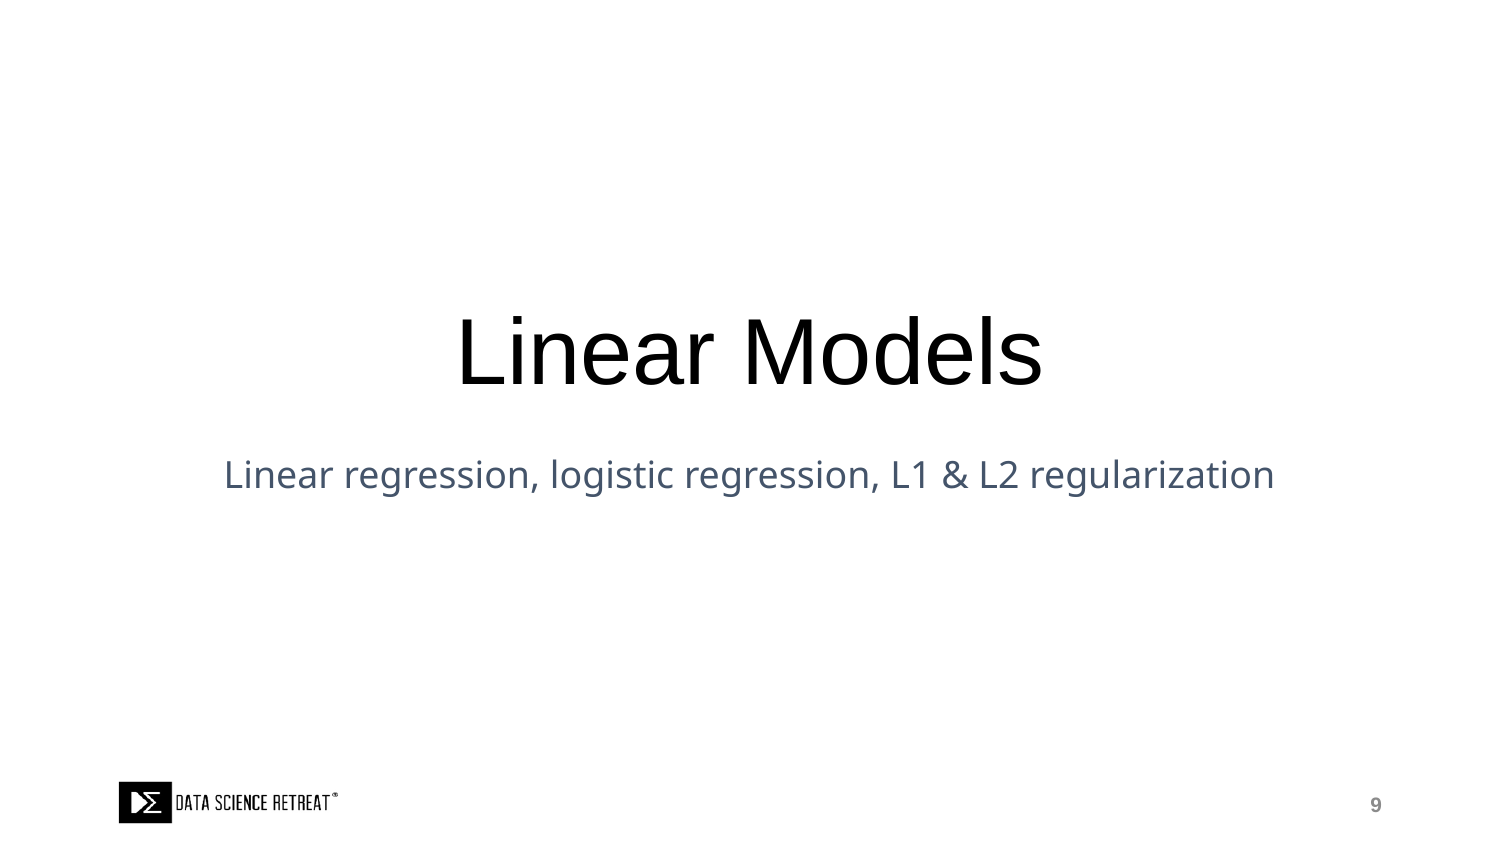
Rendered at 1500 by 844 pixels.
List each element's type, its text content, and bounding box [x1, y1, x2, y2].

title Linear Models [187, 286, 1313, 413]
subtitle Linear regression, logistic regression, L1 & L2 regularization [187, 443, 1313, 647]
slide_number 9 [1301, 782, 1397, 827]
picture [103, 772, 350, 838]
